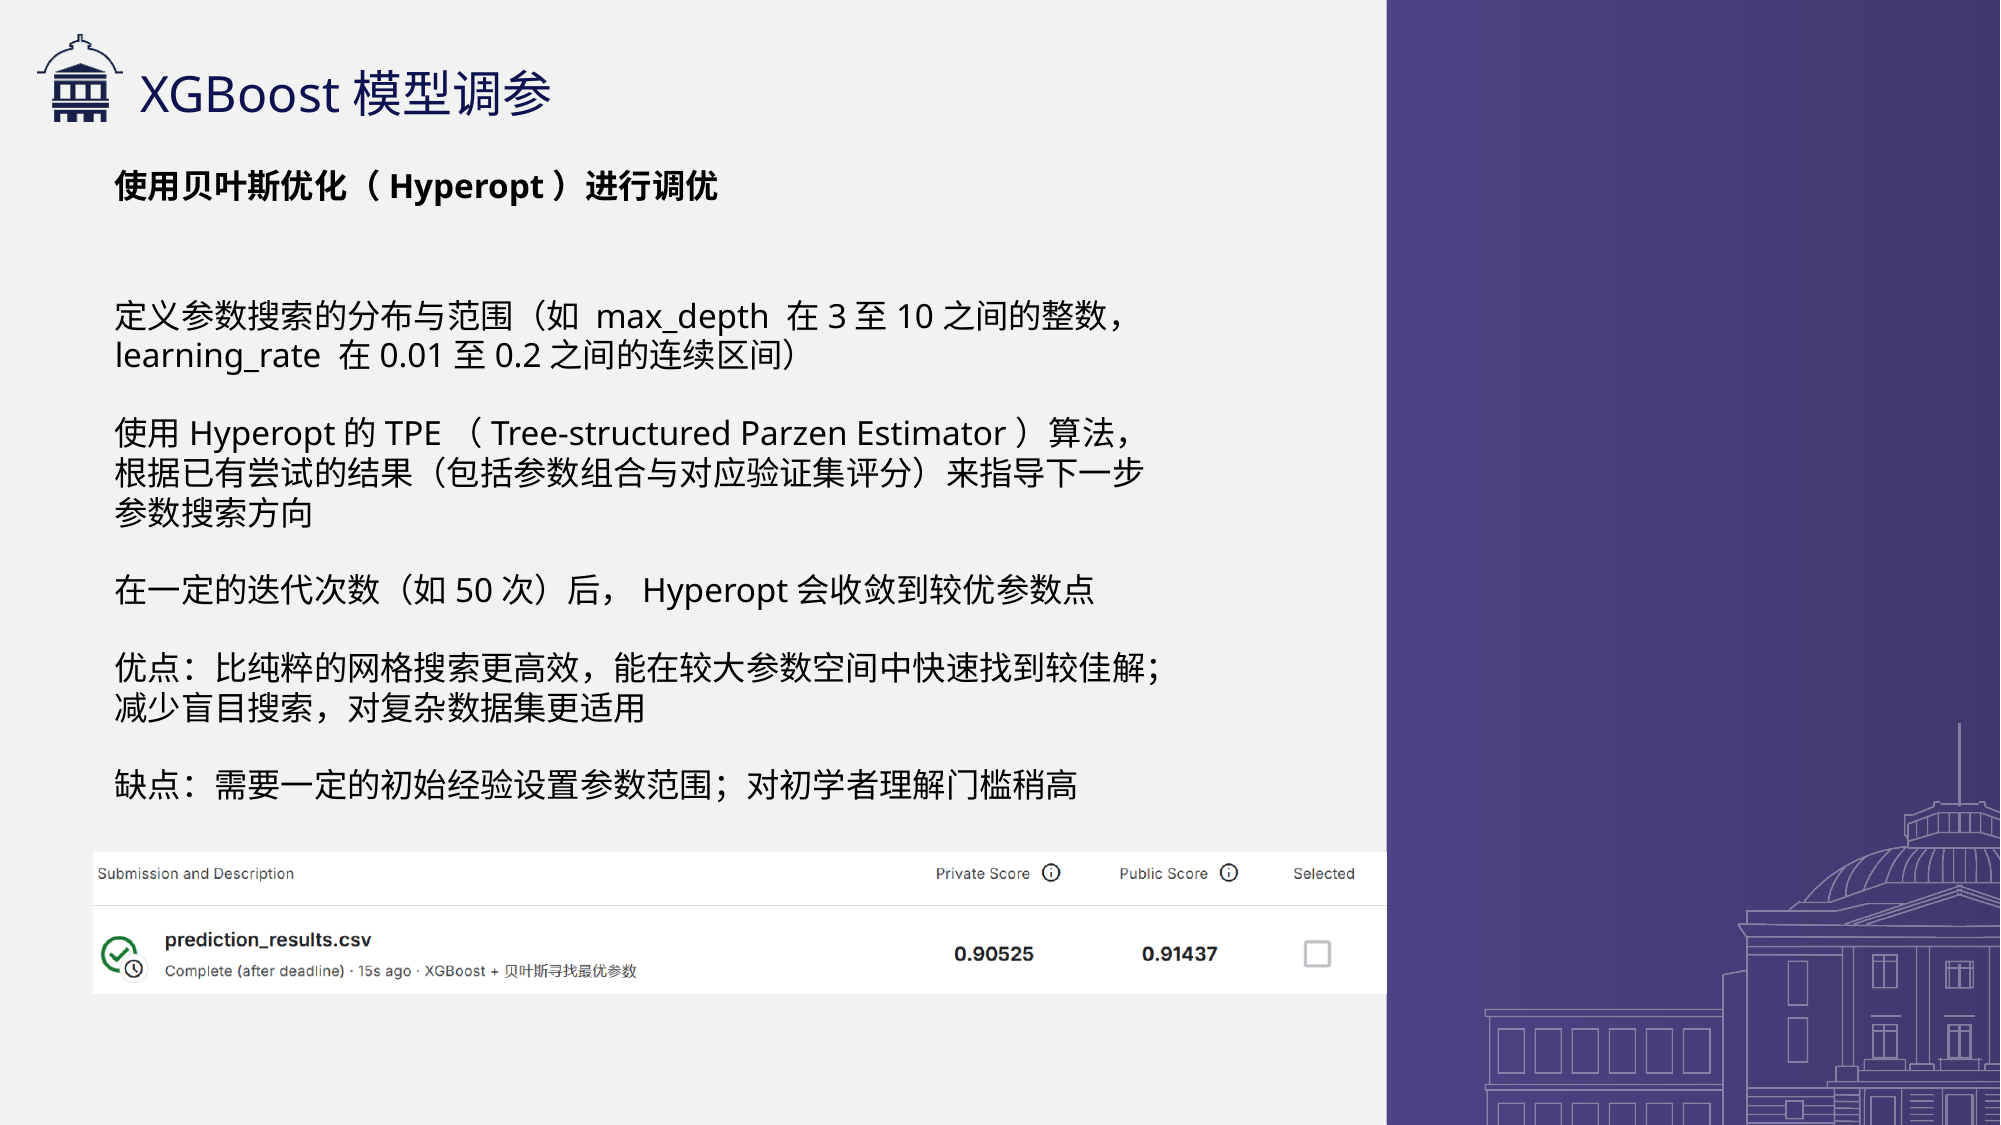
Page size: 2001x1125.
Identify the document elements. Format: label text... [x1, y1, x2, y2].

picture [37, 34, 123, 124]
text_box 使用贝叶斯优化（Hyperopt）进行调优 定义参数搜索的分布与范围（如 max_depth 在3至10之间的整数，learning_rate 在0.01至0.2之间的连续区间） 使用Hyperopt的TPE（Tree-structured Parzen Estimator）算法，根据已有尝试的结果（包括参数组合与对应验证集评分）来指导下一步参数搜索方向 在一定的迭代次数（如50次）后，Hyperopt会收敛到较优参数点 优点：比纯粹的网格搜索更高效，能在较大参数空间中快速找到较佳解；减少盲目搜索，对复杂数据集更适用 缺点：需要一定的初始经验设置参数范围；对初学者理解门槛稍高 [99, 157, 1171, 812]
text_box [1388, 0, 2000, 1125]
picture [92, 852, 1387, 994]
picture [1483, 722, 2000, 1125]
text_box [0, 0, 1388, 1125]
text_box XGBoost模型调参 [140, 62, 553, 123]
